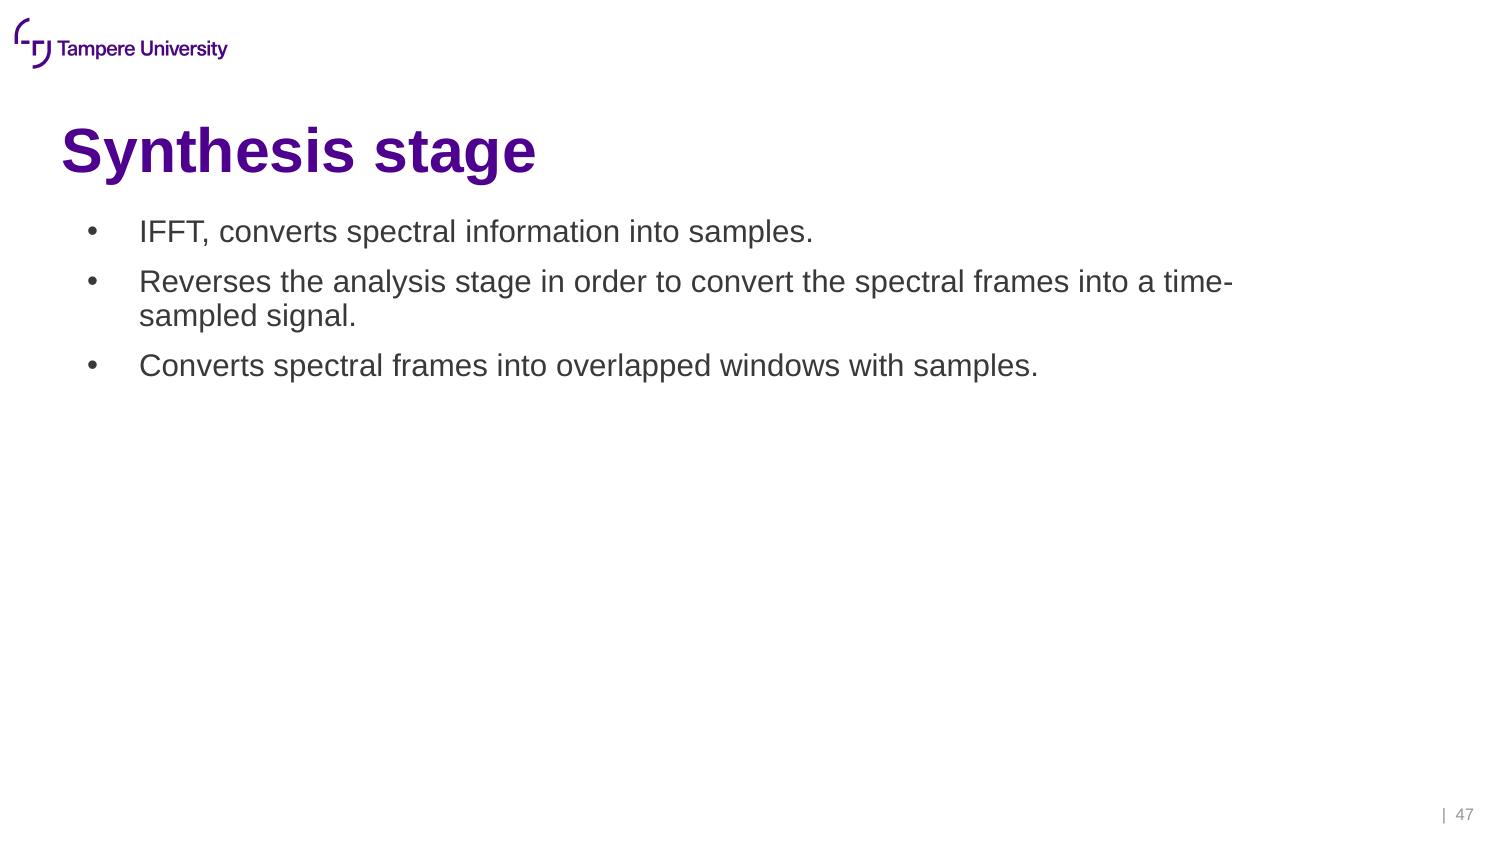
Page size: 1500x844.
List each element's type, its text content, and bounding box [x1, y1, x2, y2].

picture [3, 4, 241, 80]
title Synthesis stage [50, 112, 1345, 192]
list IFFT, converts spectral information into samples. Reverses the analysis stage in order to convert the spectral frames into a time-sampled signal. Converts spectral frames into overlapped windows with samples. [52, 210, 1347, 746]
slide_number | 47 [1439, 798, 1486, 830]
